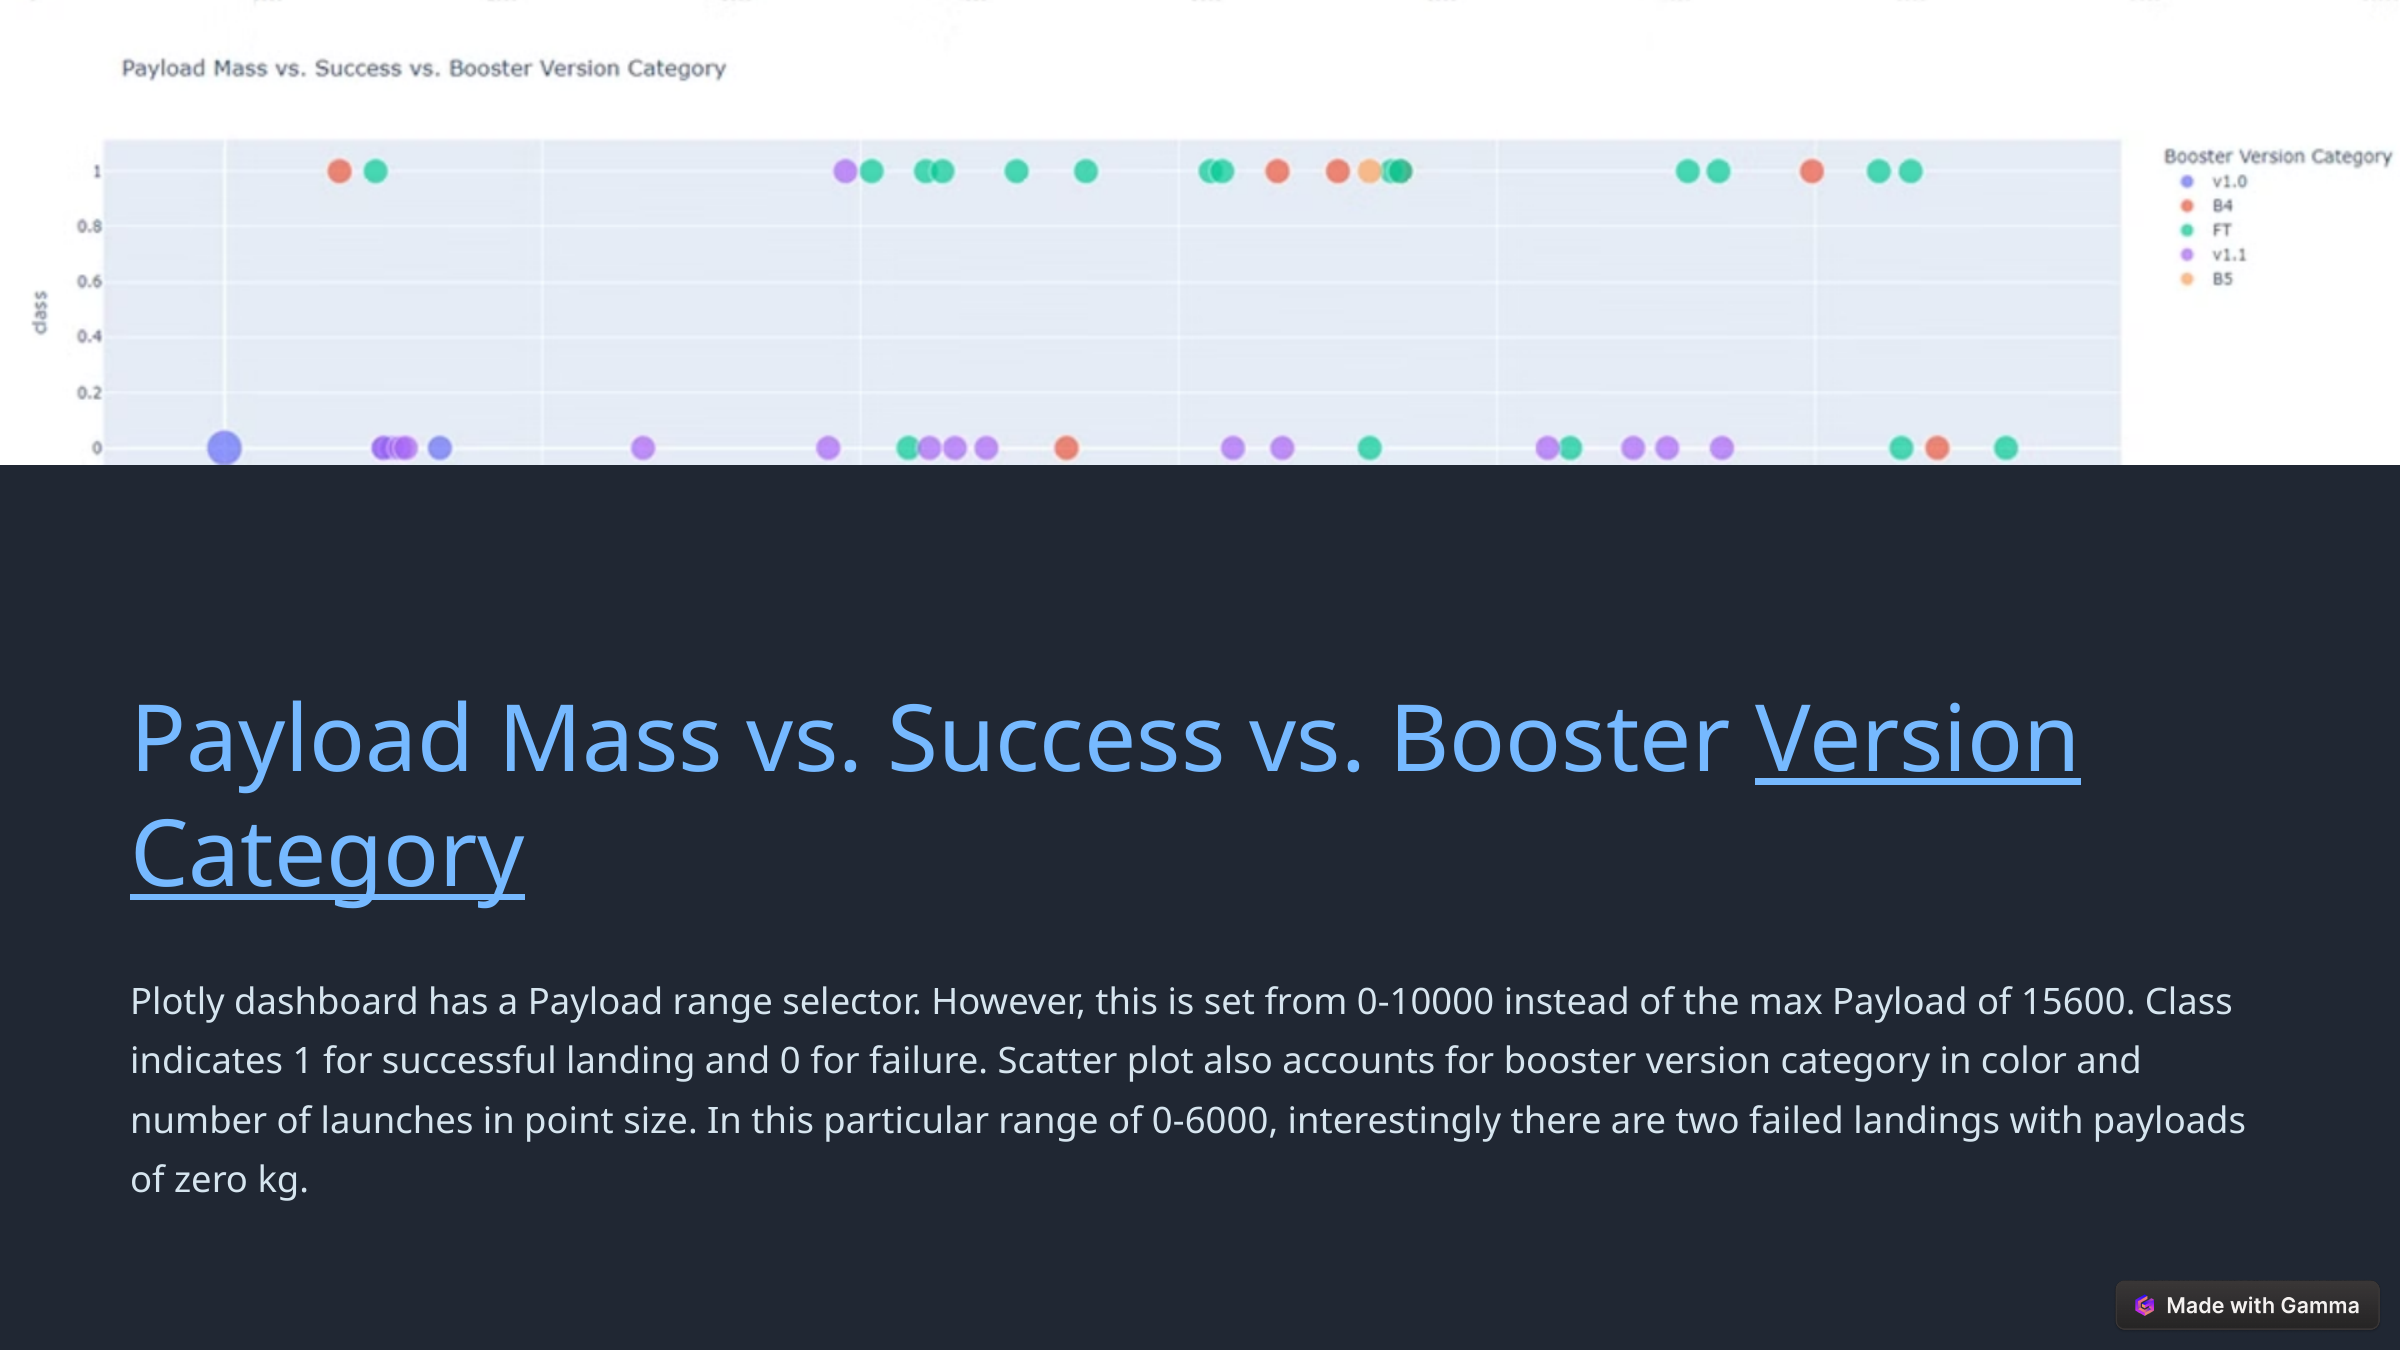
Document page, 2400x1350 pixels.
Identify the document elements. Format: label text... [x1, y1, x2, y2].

text_box Payload Mass vs. Success vs. Booster Version Category [130, 673, 2270, 907]
picture [0, 0, 2400, 466]
picture [2106, 1271, 2389, 1339]
text_box Plotly dashboard has a Payload range selector. However, this is set from 0-10000 instead of the max Payload of 15600. Class indicates 1 for successful landing and 0 for failure. Scatter plot also accounts for booster version category in color and number of launches in point size. In this particular range of 0-6000, interestingly there are two failed landings with payloads of zero kg. [130, 962, 2270, 1141]
